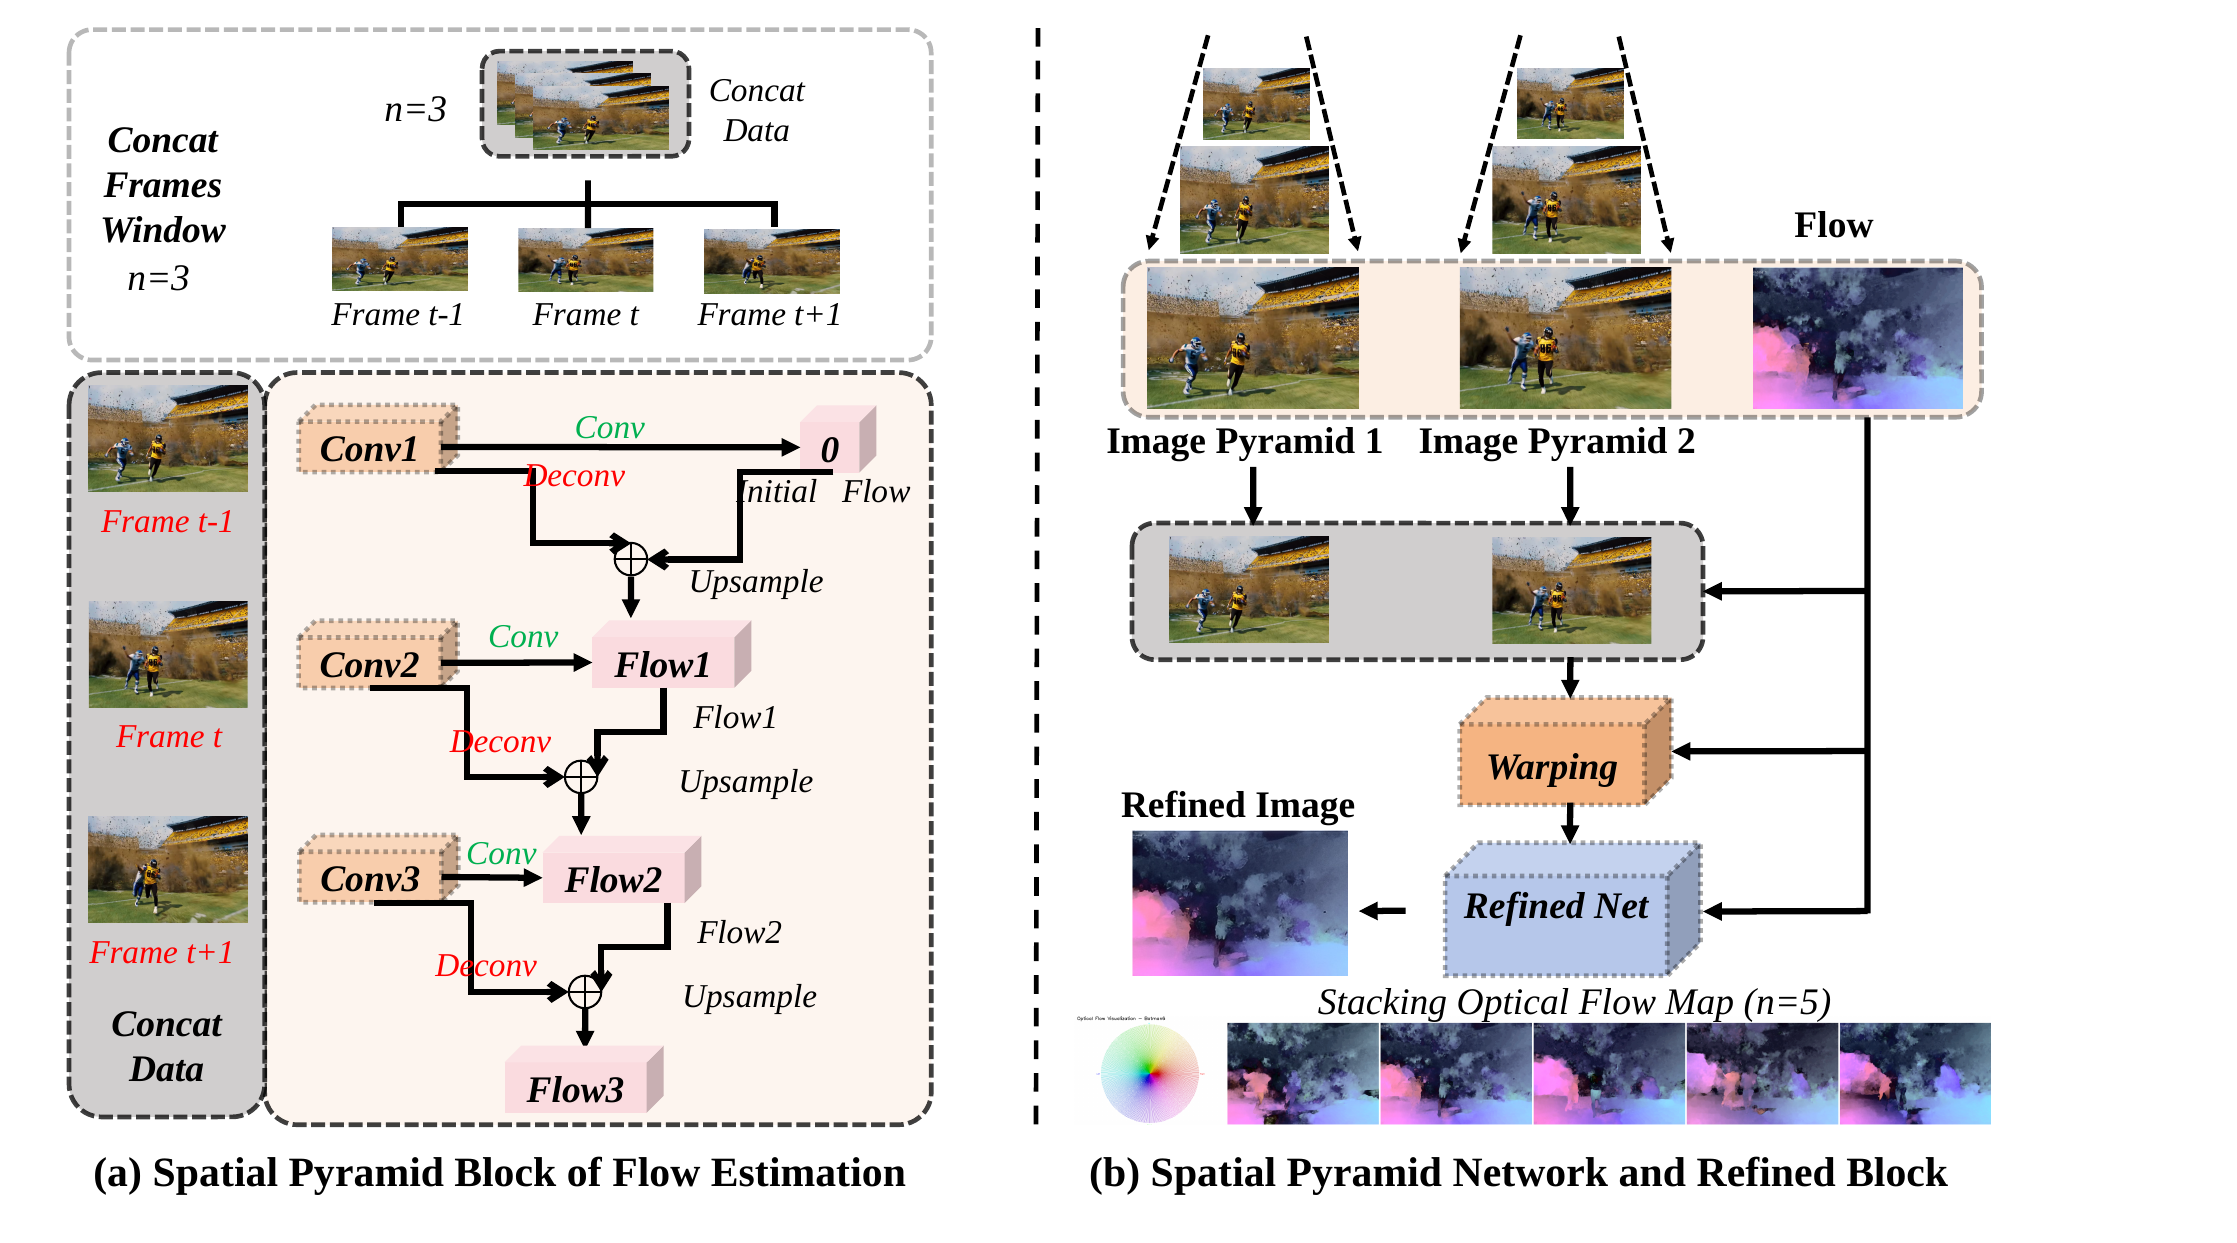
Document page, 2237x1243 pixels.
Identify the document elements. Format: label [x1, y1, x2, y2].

text_box [68, 27, 1991, 1204]
